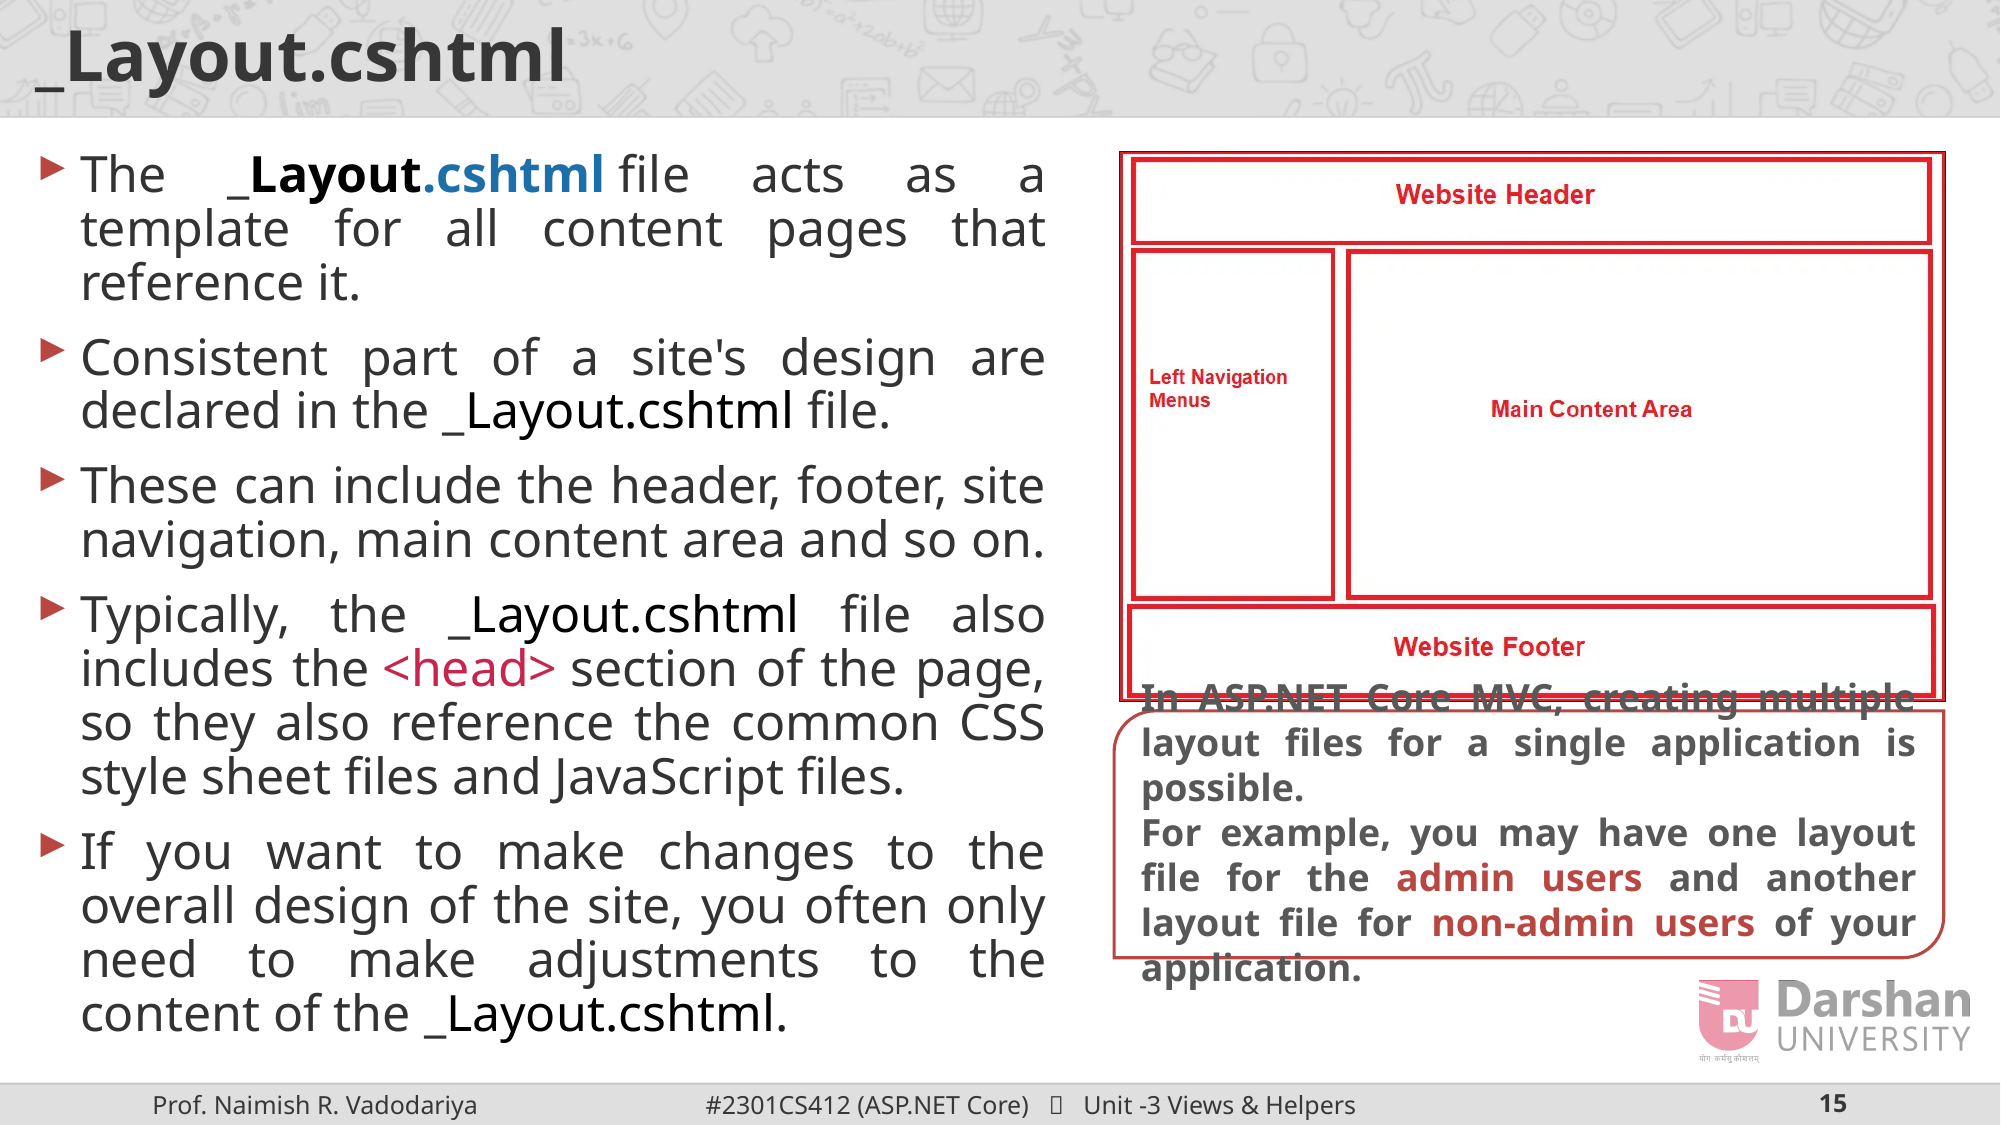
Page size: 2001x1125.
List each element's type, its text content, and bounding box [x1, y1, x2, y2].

picture [1119, 151, 1946, 702]
text_box In ASP.NET Core MVC, creating multiple layout files for a single application is possible. For example, you may have one layout file for the admin users and another layout file for non-admin users of your application. [1113, 709, 1945, 959]
title _Layout.cshtml [0, 0, 2000, 117]
list The _Layout.cshtml file acts as a template for all content pages that reference it. Consistent part of a site's design are declared in the _Layout.cshtml file. These can include the header, footer, site navigation, main content area and so on. Typically, the _Layout.cshtml file also includes the <head> section of the page, so they also reference the common CSS style sheet files and JavaScript files. If you want to make changes to the overall design of the site, you often only need to make adjustments to the content of the _Layout.cshtml. [21, 141, 1062, 1059]
